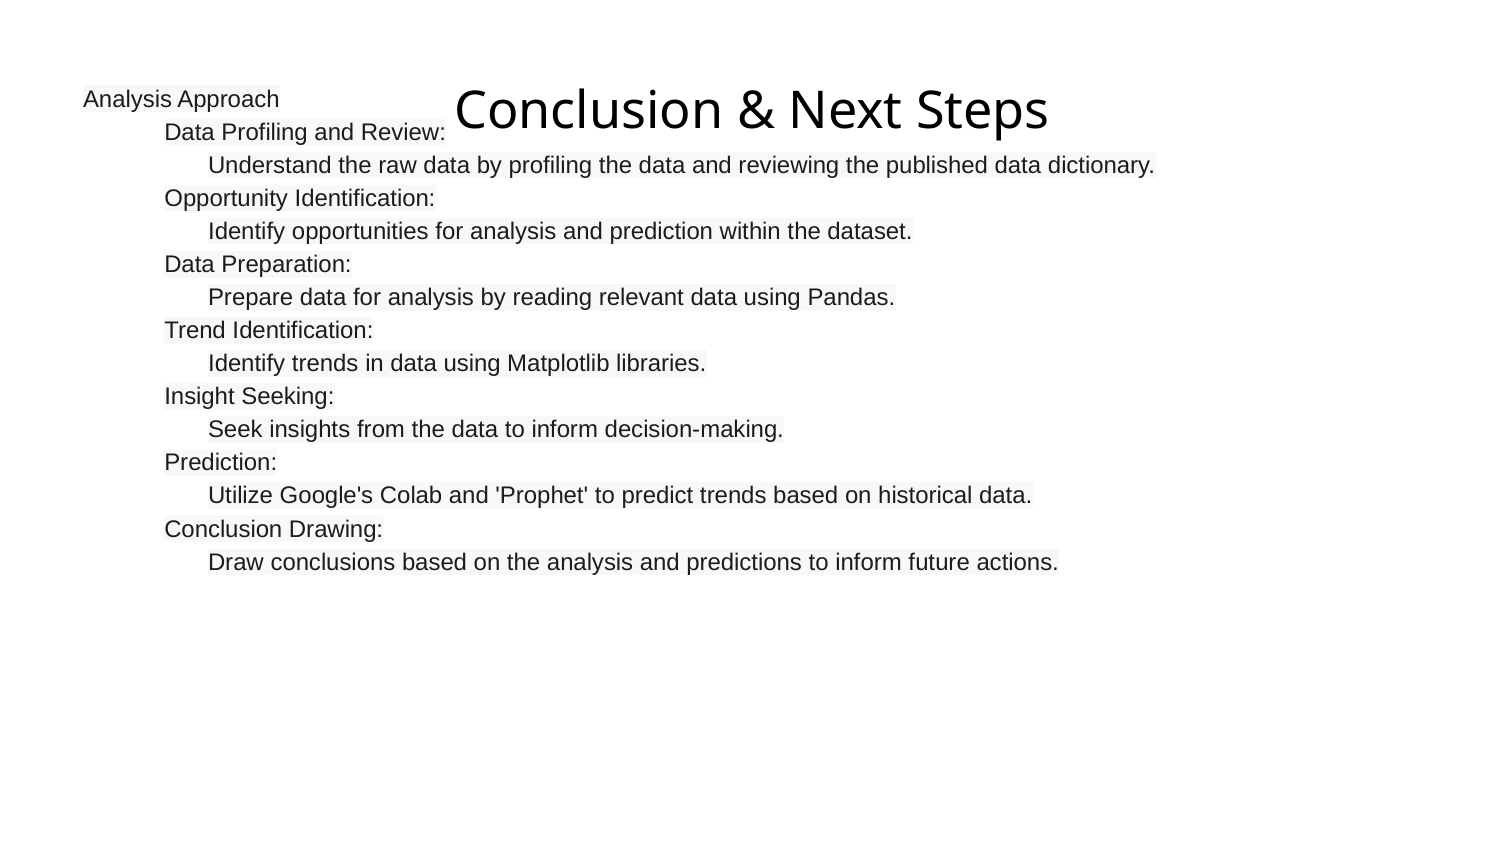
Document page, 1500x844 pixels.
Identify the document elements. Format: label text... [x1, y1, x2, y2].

text_box Analysis Approach Data Profiling and Review: Understand the raw data by profiling the data and reviewing the published data dictionary. Opportunity Identification: Identify opportunities for analysis and prediction within the dataset. Data Preparation: Prepare data for analysis by reading relevant data using Pandas. Trend Identification: Identify trends in data using Matplotlib libraries. Insight Seeking: Seek insights from the data to inform decision-making. Prediction: Utilize Google's Colab and 'Prophet' to predict trends based on historical data. Conclusion Drawing: Draw conclusions based on the analysis and predictions to inform future actions. [68, 68, 1432, 590]
